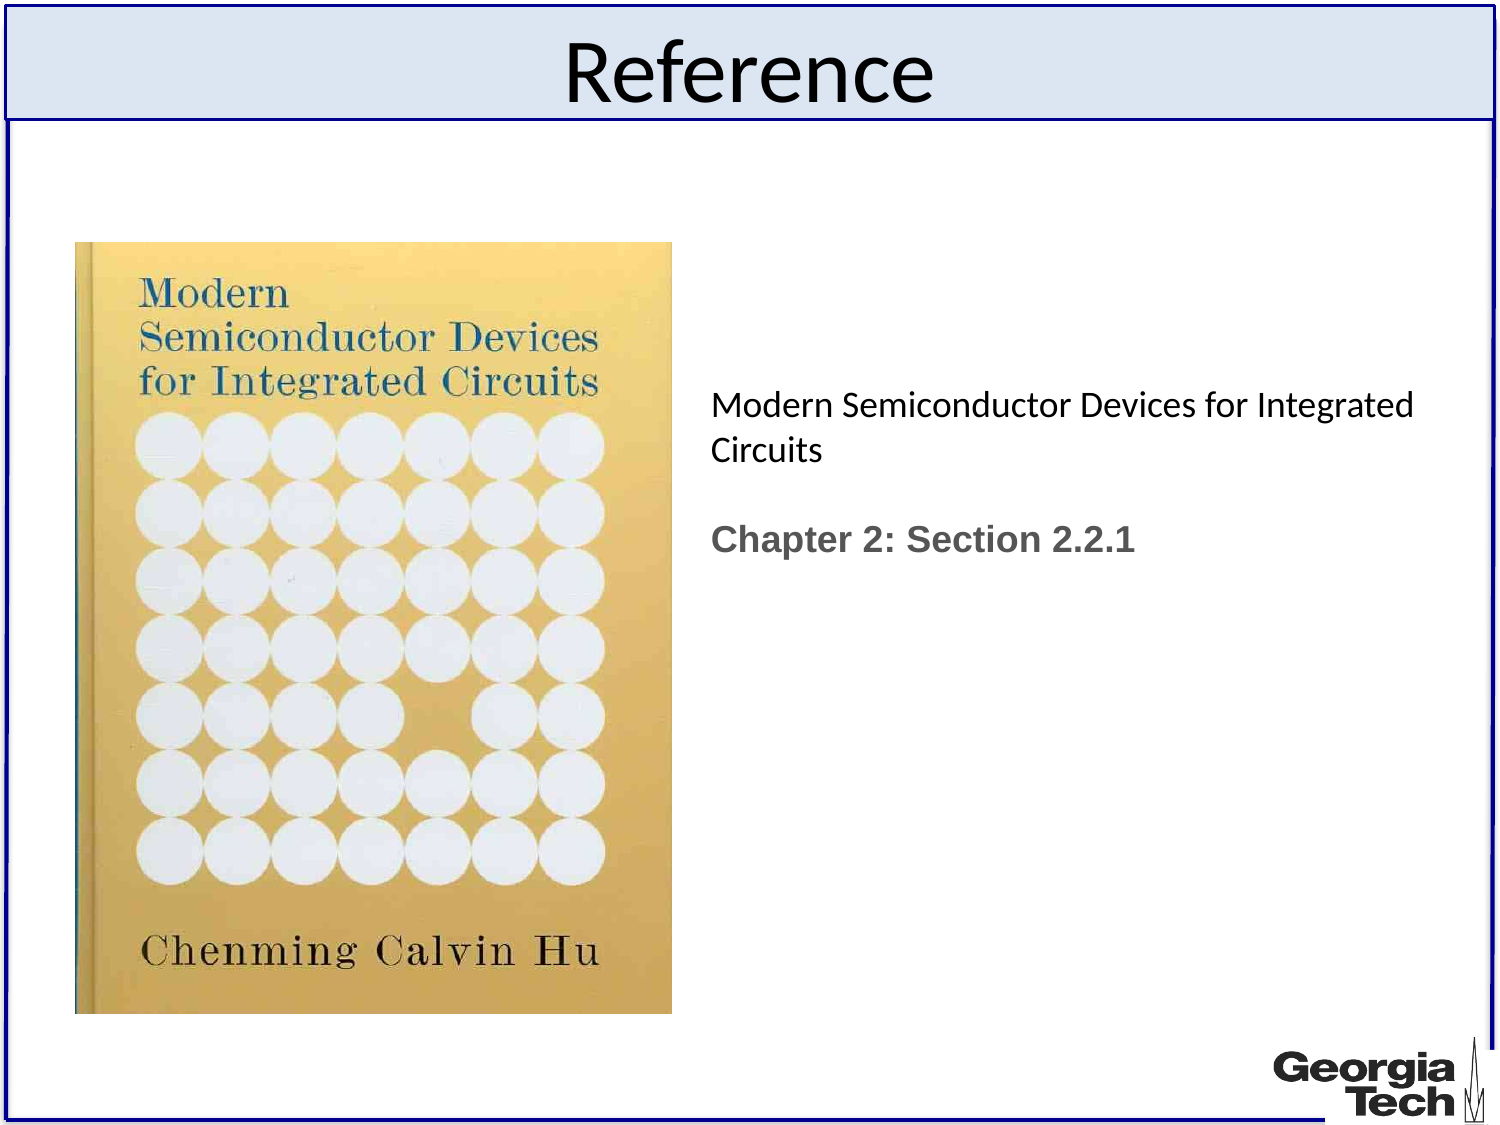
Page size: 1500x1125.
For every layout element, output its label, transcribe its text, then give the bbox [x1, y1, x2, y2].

picture [74, 242, 672, 1014]
picture [1251, 1013, 1500, 1125]
text_box Modern Semiconductor Devices for Integrated Circuits Chapter 2: Section 2.2.1 [696, 372, 1446, 658]
text_box Reference [74, 0, 1425, 160]
